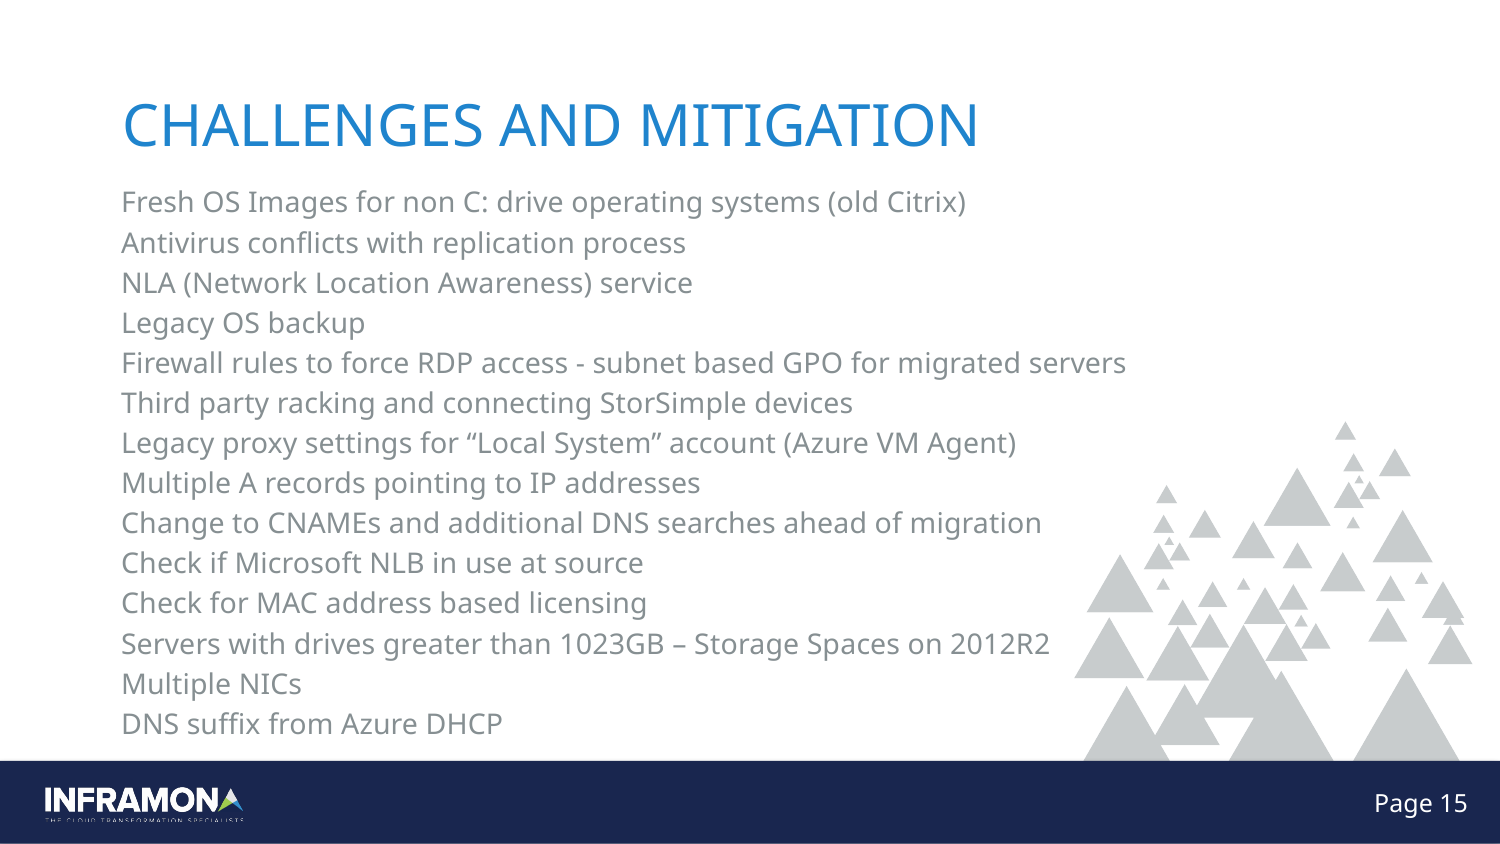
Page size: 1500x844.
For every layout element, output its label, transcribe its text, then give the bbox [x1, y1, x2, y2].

list Fresh OS Images for non C: drive operating systems (old Citrix) Antivirus conflicts with replication process NLA (Network Location Awareness) service Legacy OS backup Firewall rules to force RDP access - subnet based GPO for migrated servers Third party racking and connecting StorSimple devices Legacy proxy settings for “Local System” account (Azure VM Agent) Multiple A records pointing to IP addresses Change to CNAMEs and additional DNS searches ahead of migration Check if Microsoft NLB in use at source Check for MAC address based licensing Servers with drives greater than 1023GB – Storage Spaces on 2012R2 Multiple NICs DNS suffix from Azure DHCP [105, 176, 1227, 748]
slide_number Page 15 [1017, 782, 1483, 827]
title Challenges AND MITIGATION [107, 57, 1425, 189]
